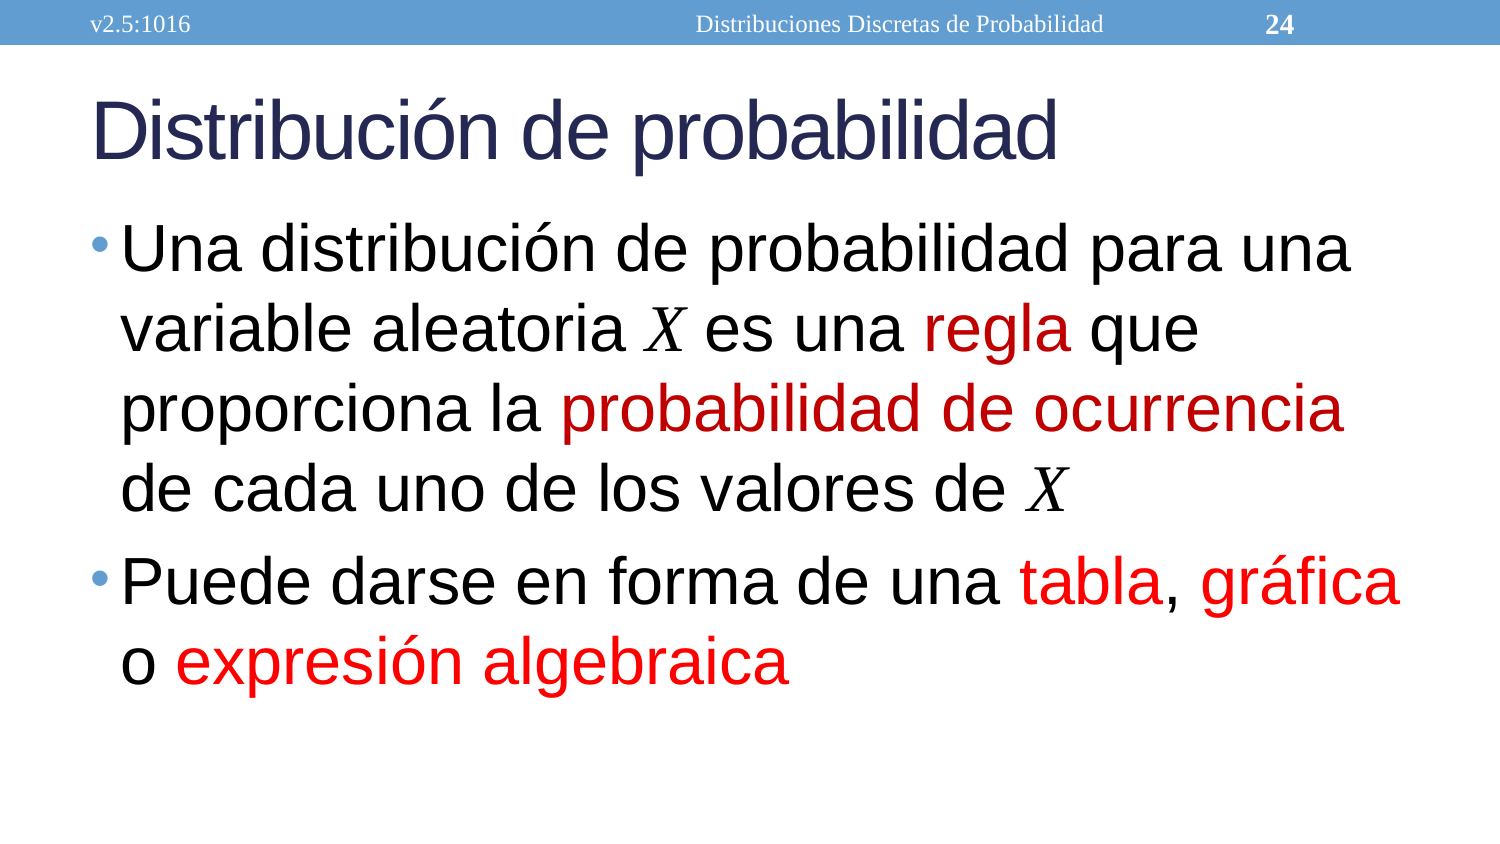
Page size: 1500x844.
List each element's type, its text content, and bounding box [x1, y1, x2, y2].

slide_number v2.5:1016 [75, 2, 550, 43]
footer Distribuciones Discretas de Probabilidad [562, 2, 1238, 43]
title Distribución de probabilidad [75, 65, 1425, 188]
list Una distribución de probabilidad para una variable aleatoria X es una regla que proporciona la probabilidad de ocurrencia de cada uno de los valores de X Puede darse en forma de una tabla, gráfica o expresión algebraica [75, 196, 1425, 797]
slide_number 24 [1250, 2, 1425, 43]
